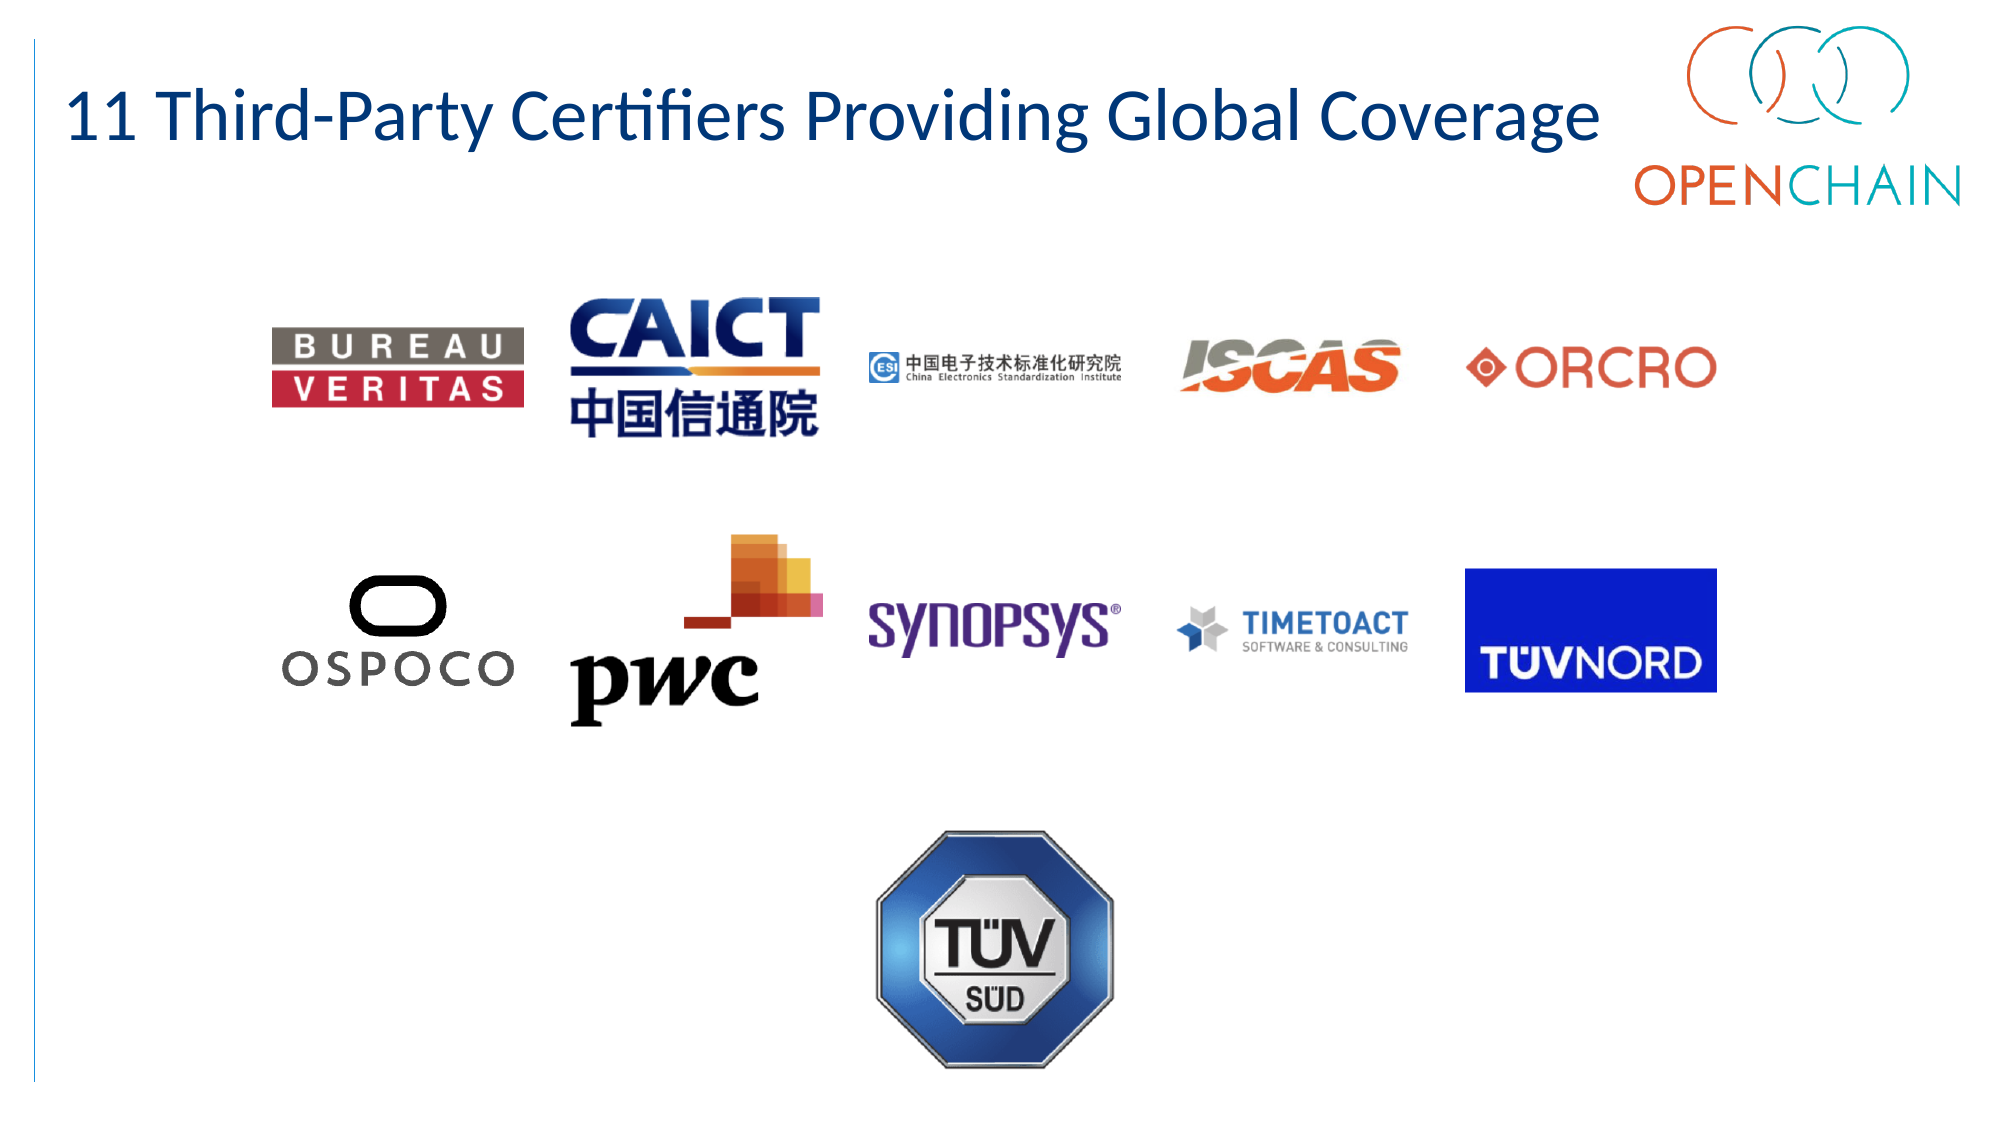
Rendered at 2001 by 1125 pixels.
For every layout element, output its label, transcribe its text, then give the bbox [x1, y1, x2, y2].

picture [1628, 19, 1966, 213]
picture [257, 276, 1743, 1086]
title 11 Third-Party Certifiers Providing Global Coverage [51, 39, 1689, 193]
